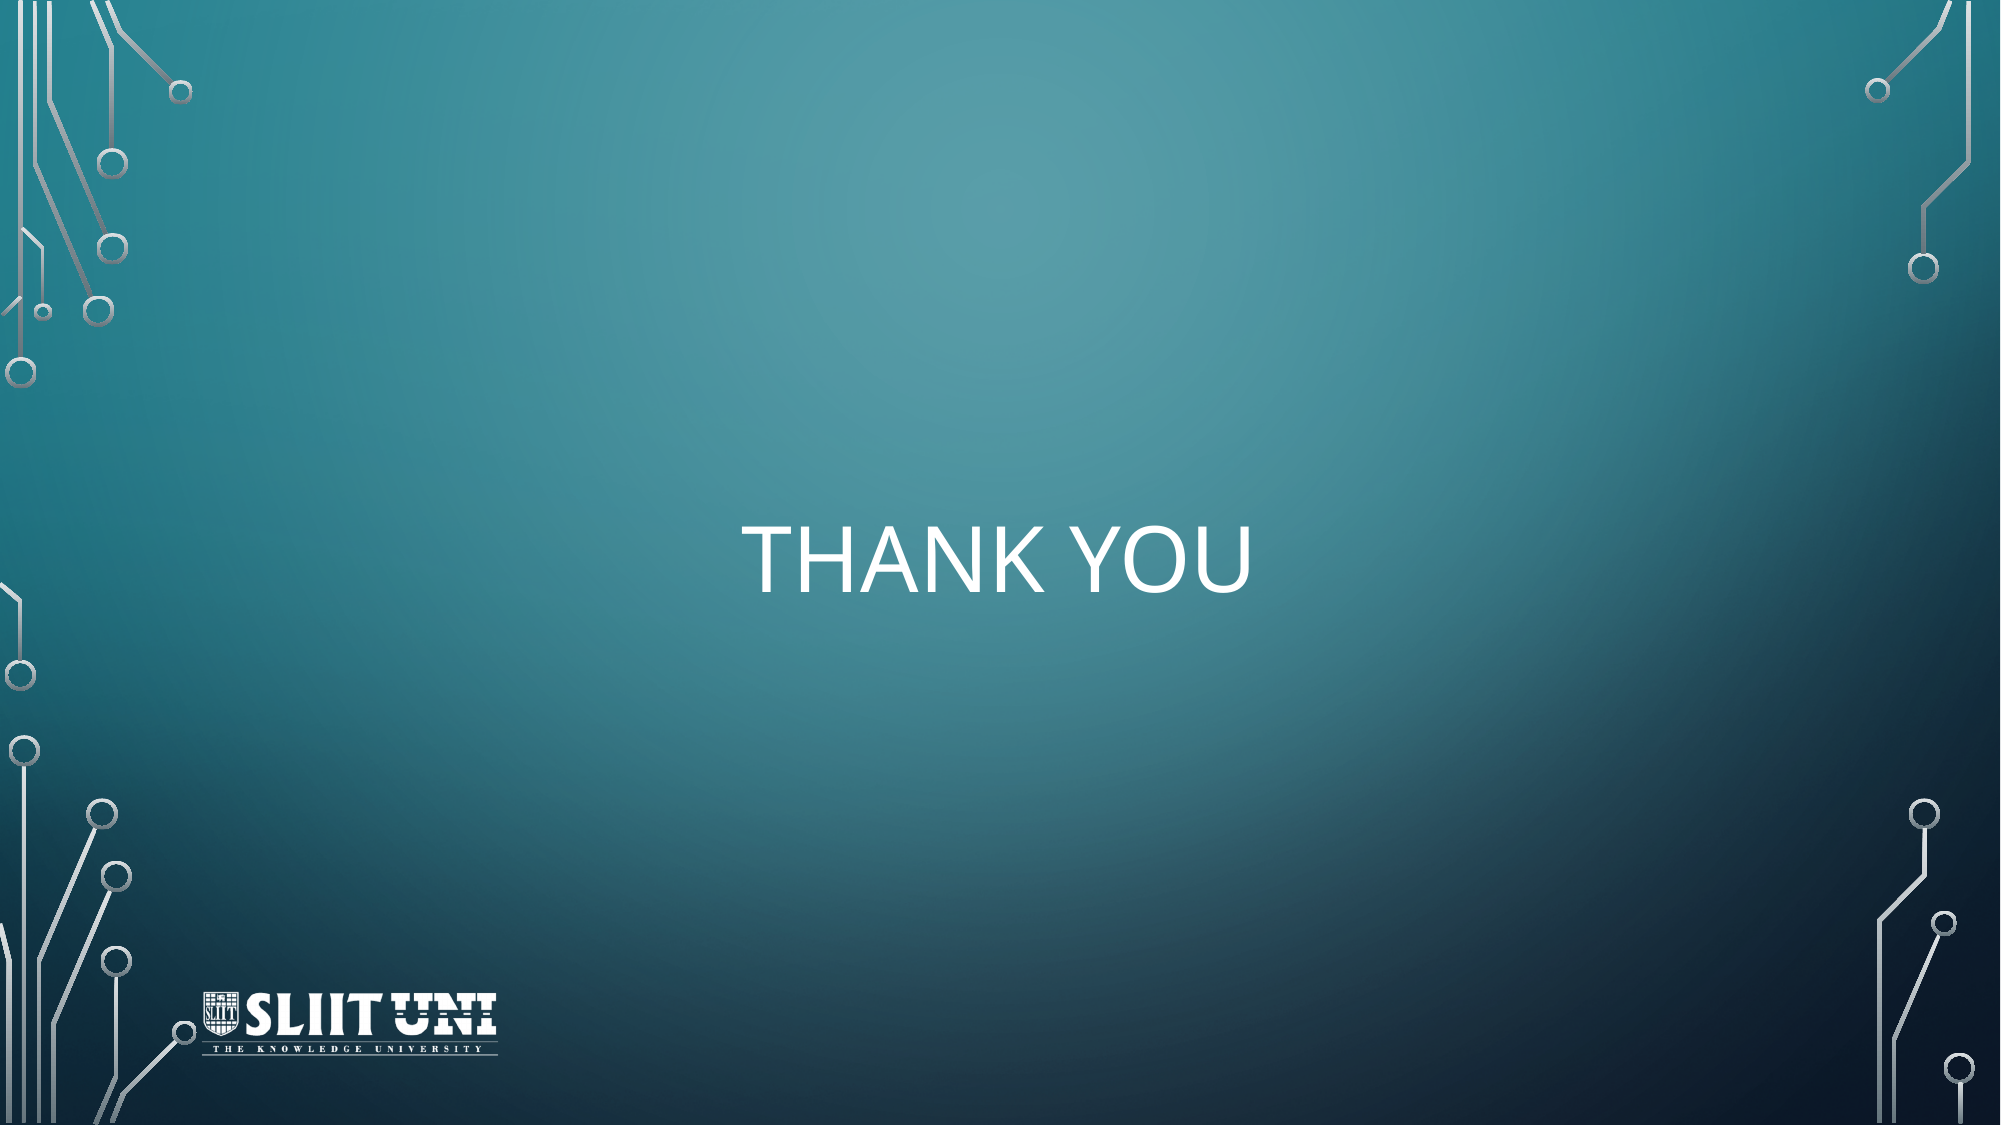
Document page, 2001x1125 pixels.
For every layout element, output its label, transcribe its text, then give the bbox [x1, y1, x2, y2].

text_box thank you [213, 488, 1787, 637]
picture [186, 987, 511, 1060]
